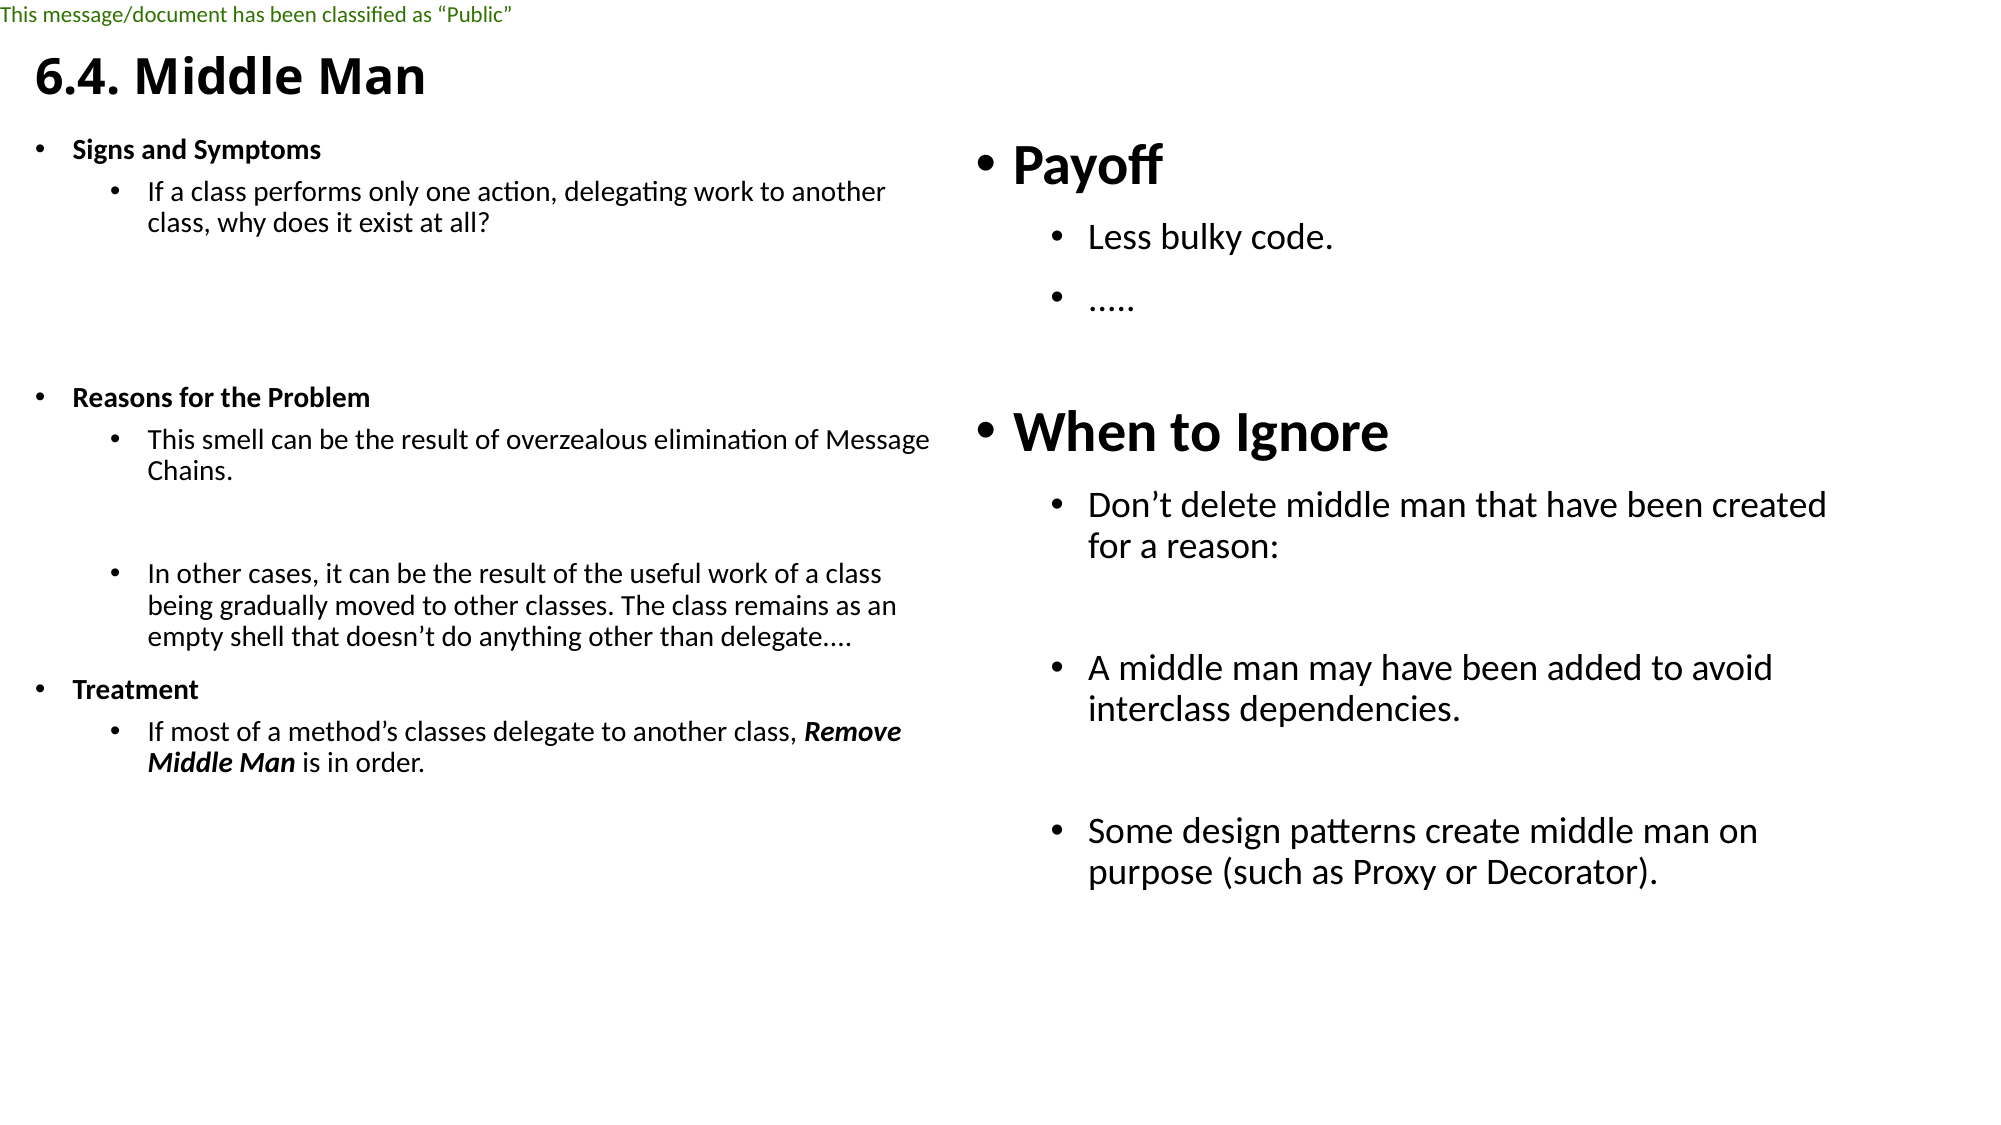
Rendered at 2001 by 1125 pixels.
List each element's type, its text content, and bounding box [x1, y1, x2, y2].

title 6.4. Middle Man [20, 30, 1449, 126]
text_box Payoff Less bulky code. ..... When to Ignore Don’t delete middle man that have been created for a reason: A middle man may have been added to avoid interclass dependencies. Some design patterns create middle man on purpose (such as Proxy or Decorator). [960, 126, 1889, 999]
list Signs and Symptoms If a class performs only one action, delegating work to another class, why does it exist at all? Reasons for the Problem This smell can be the result of overzealous elimination of Message Chains. In other cases, it can be the result of the useful work of a class being gradually moved to other classes. The class remains as an empty shell that doesn’t do anything other than delegate.... Treatment If most of a method’s classes delegate to another class, Remove Middle Man is in order. [20, 126, 961, 1095]
